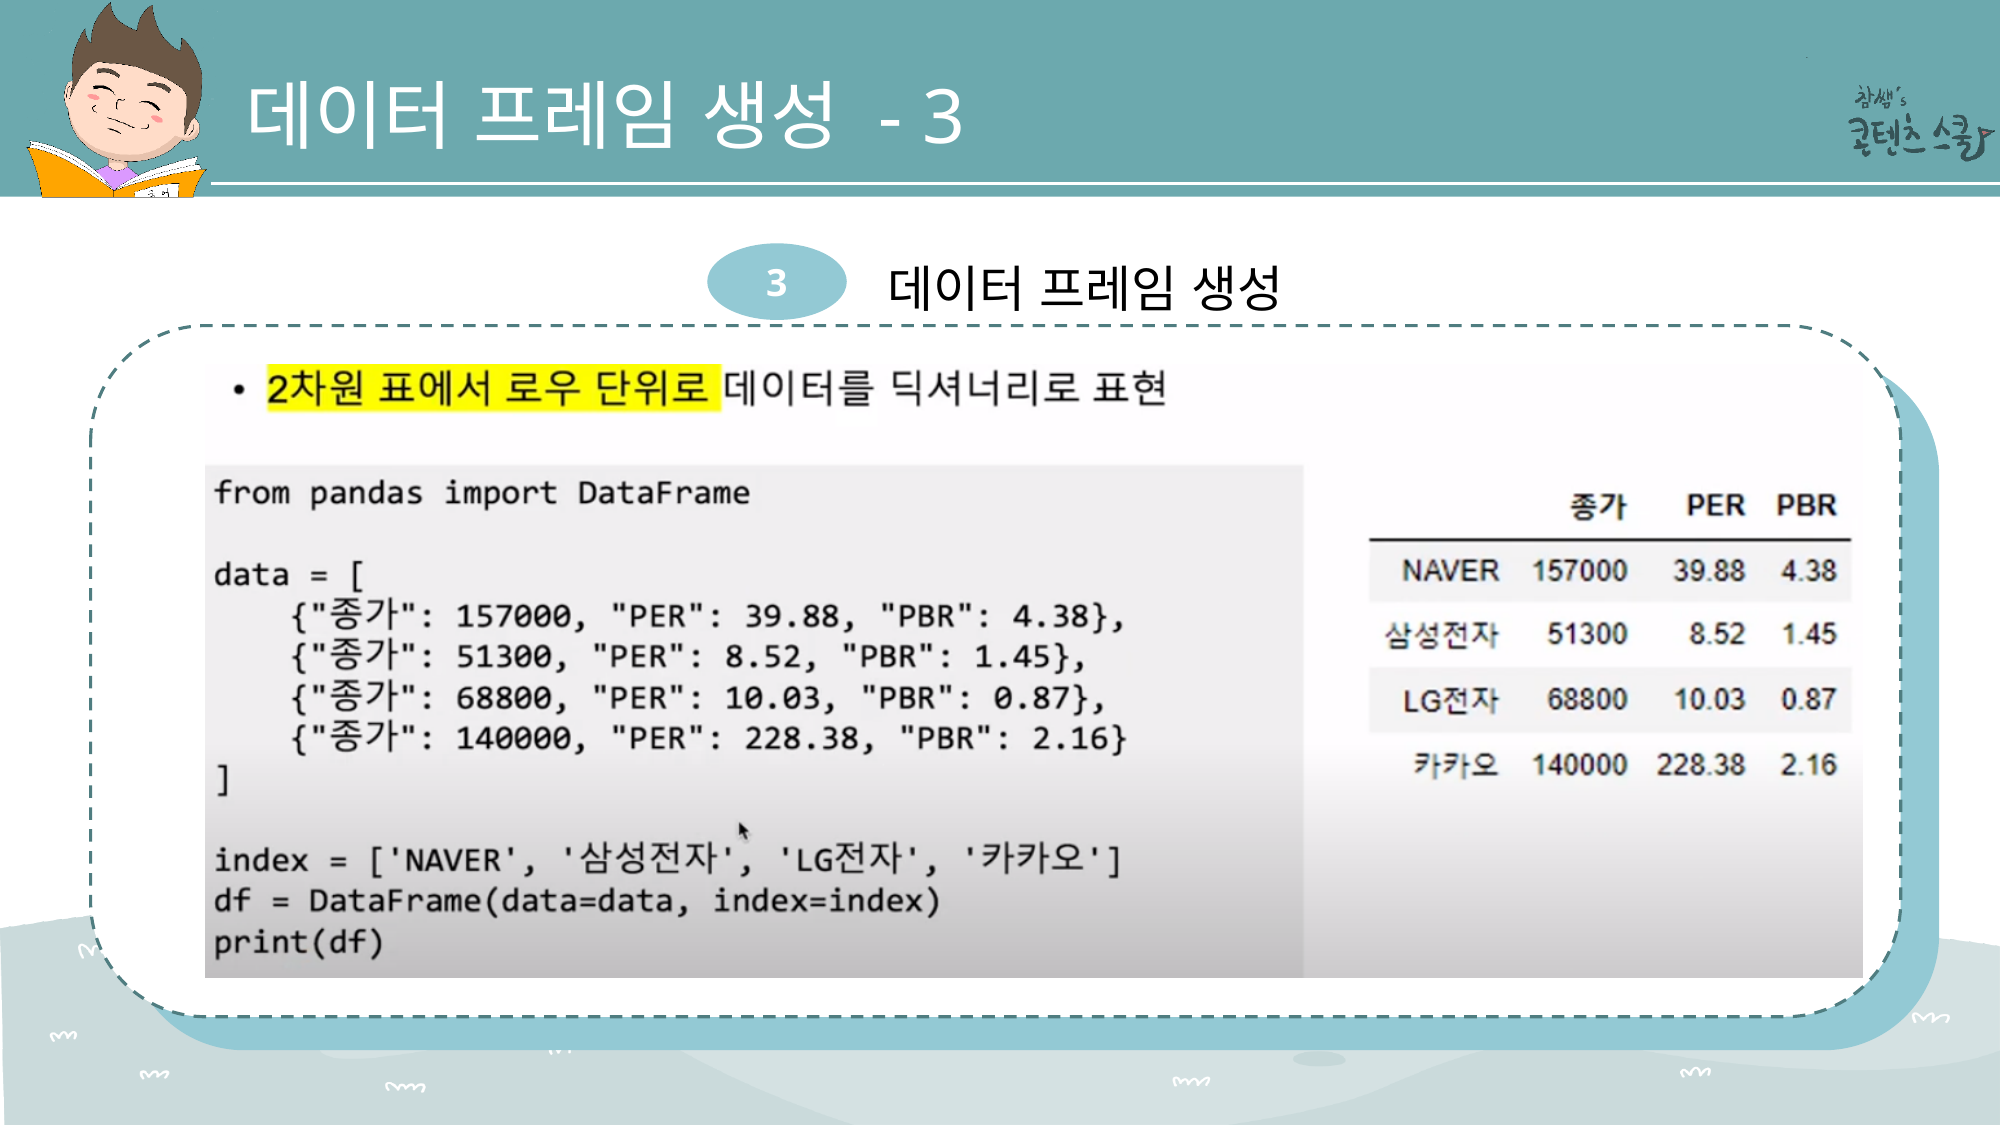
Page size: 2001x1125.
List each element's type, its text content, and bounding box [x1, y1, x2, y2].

text_box 데이터 프레임 생성 - 3 [230, 61, 981, 167]
text_box [89, 324, 1902, 883]
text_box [1799, 56, 2000, 199]
text_box [1882, 374, 1941, 883]
text_box 3 [706, 242, 848, 321]
picture [0, 364, 2000, 1125]
text_box 데이터 프레임 생성 [873, 249, 1434, 325]
picture [22, 0, 224, 200]
